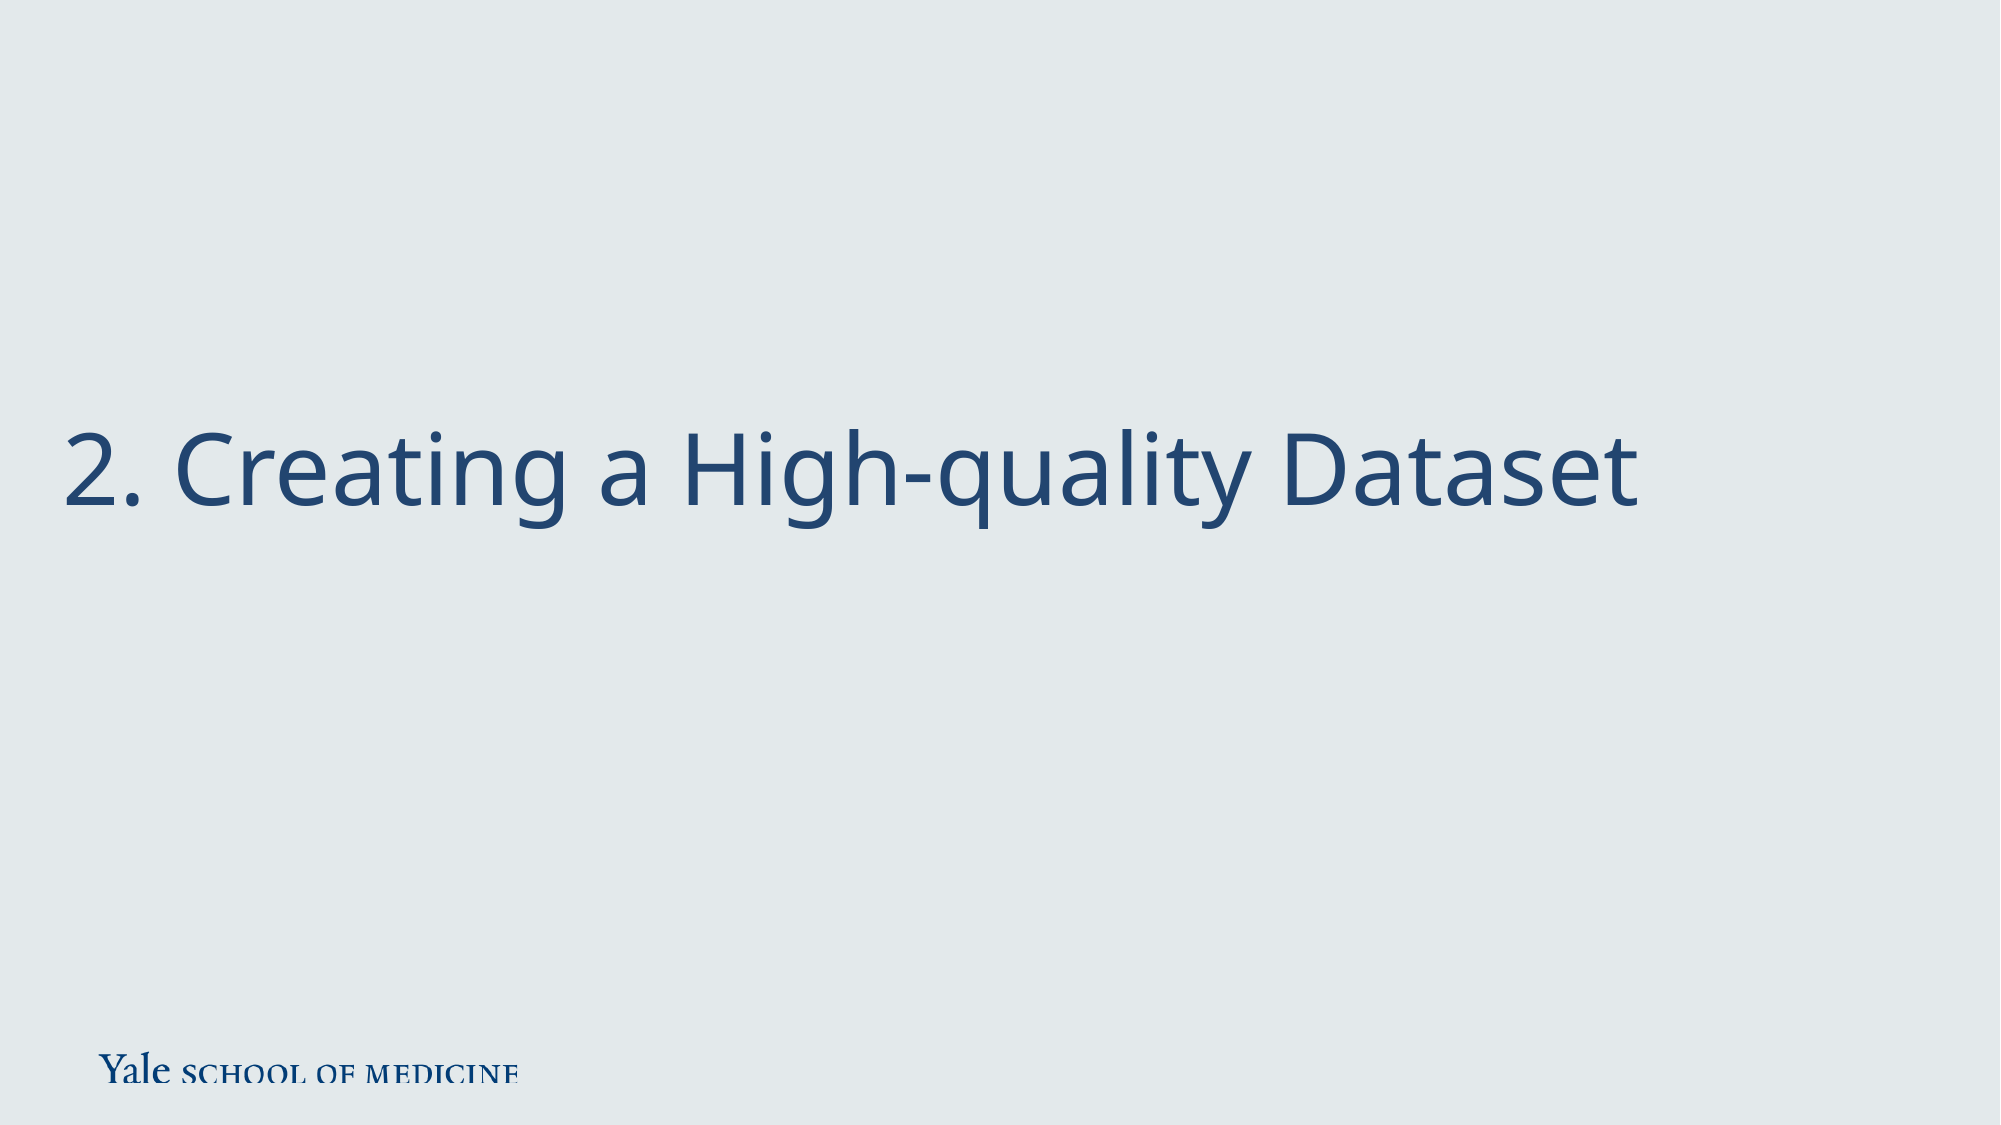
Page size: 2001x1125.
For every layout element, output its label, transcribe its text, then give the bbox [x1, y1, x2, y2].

list 2. Creating a High-quality Dataset [62, 381, 1938, 600]
